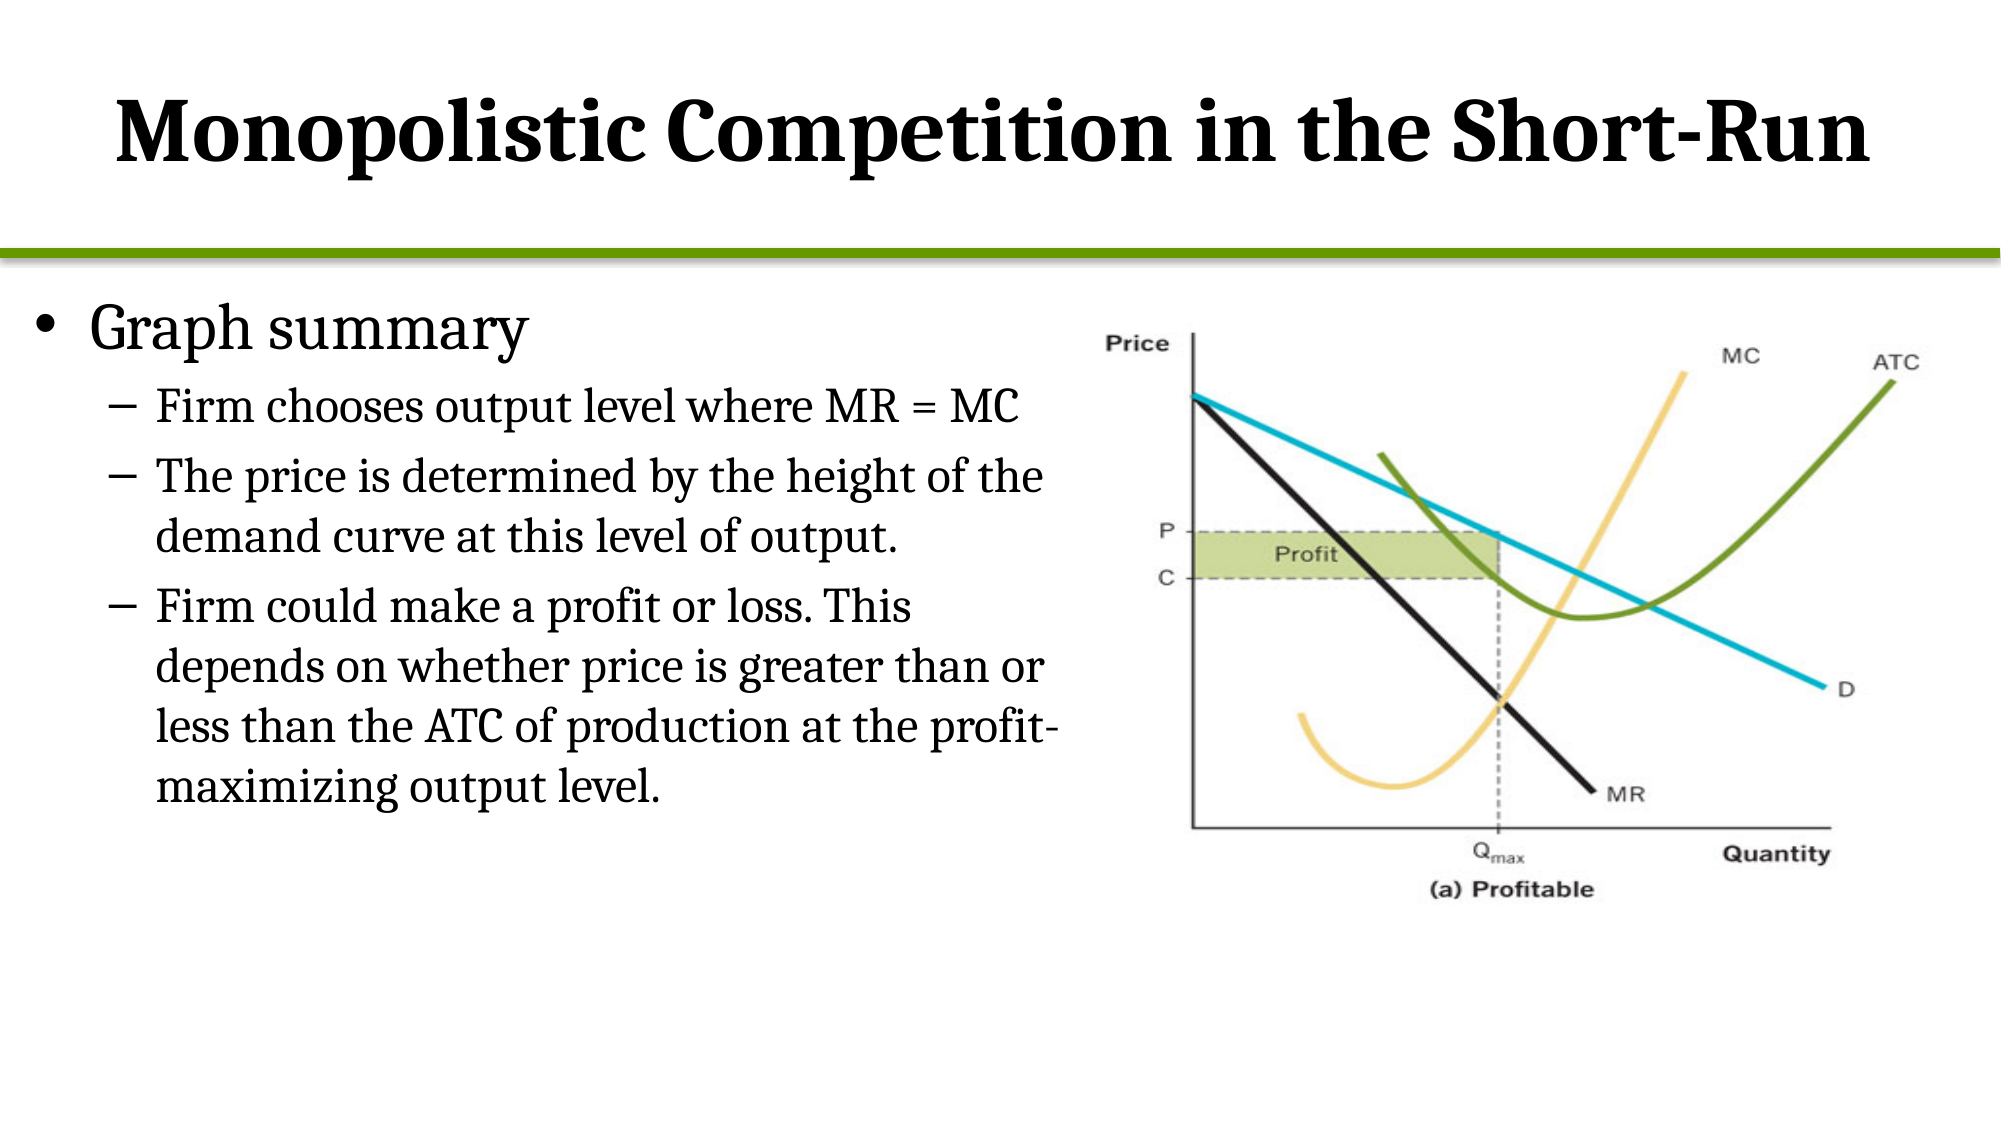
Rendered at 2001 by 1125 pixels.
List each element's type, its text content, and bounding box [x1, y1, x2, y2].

list Graph summary Firm chooses output level where MR = MC The price is determined by the height of the demand curve at this level of output. Firm could make a profit or loss. This depends on whether price is greater than or less than the ATC of production at the profit-maximizing output level. [18, 275, 1076, 1079]
title Monopolistic Competition in the Short-Run [99, 0, 2000, 251]
picture [1060, 298, 1966, 935]
